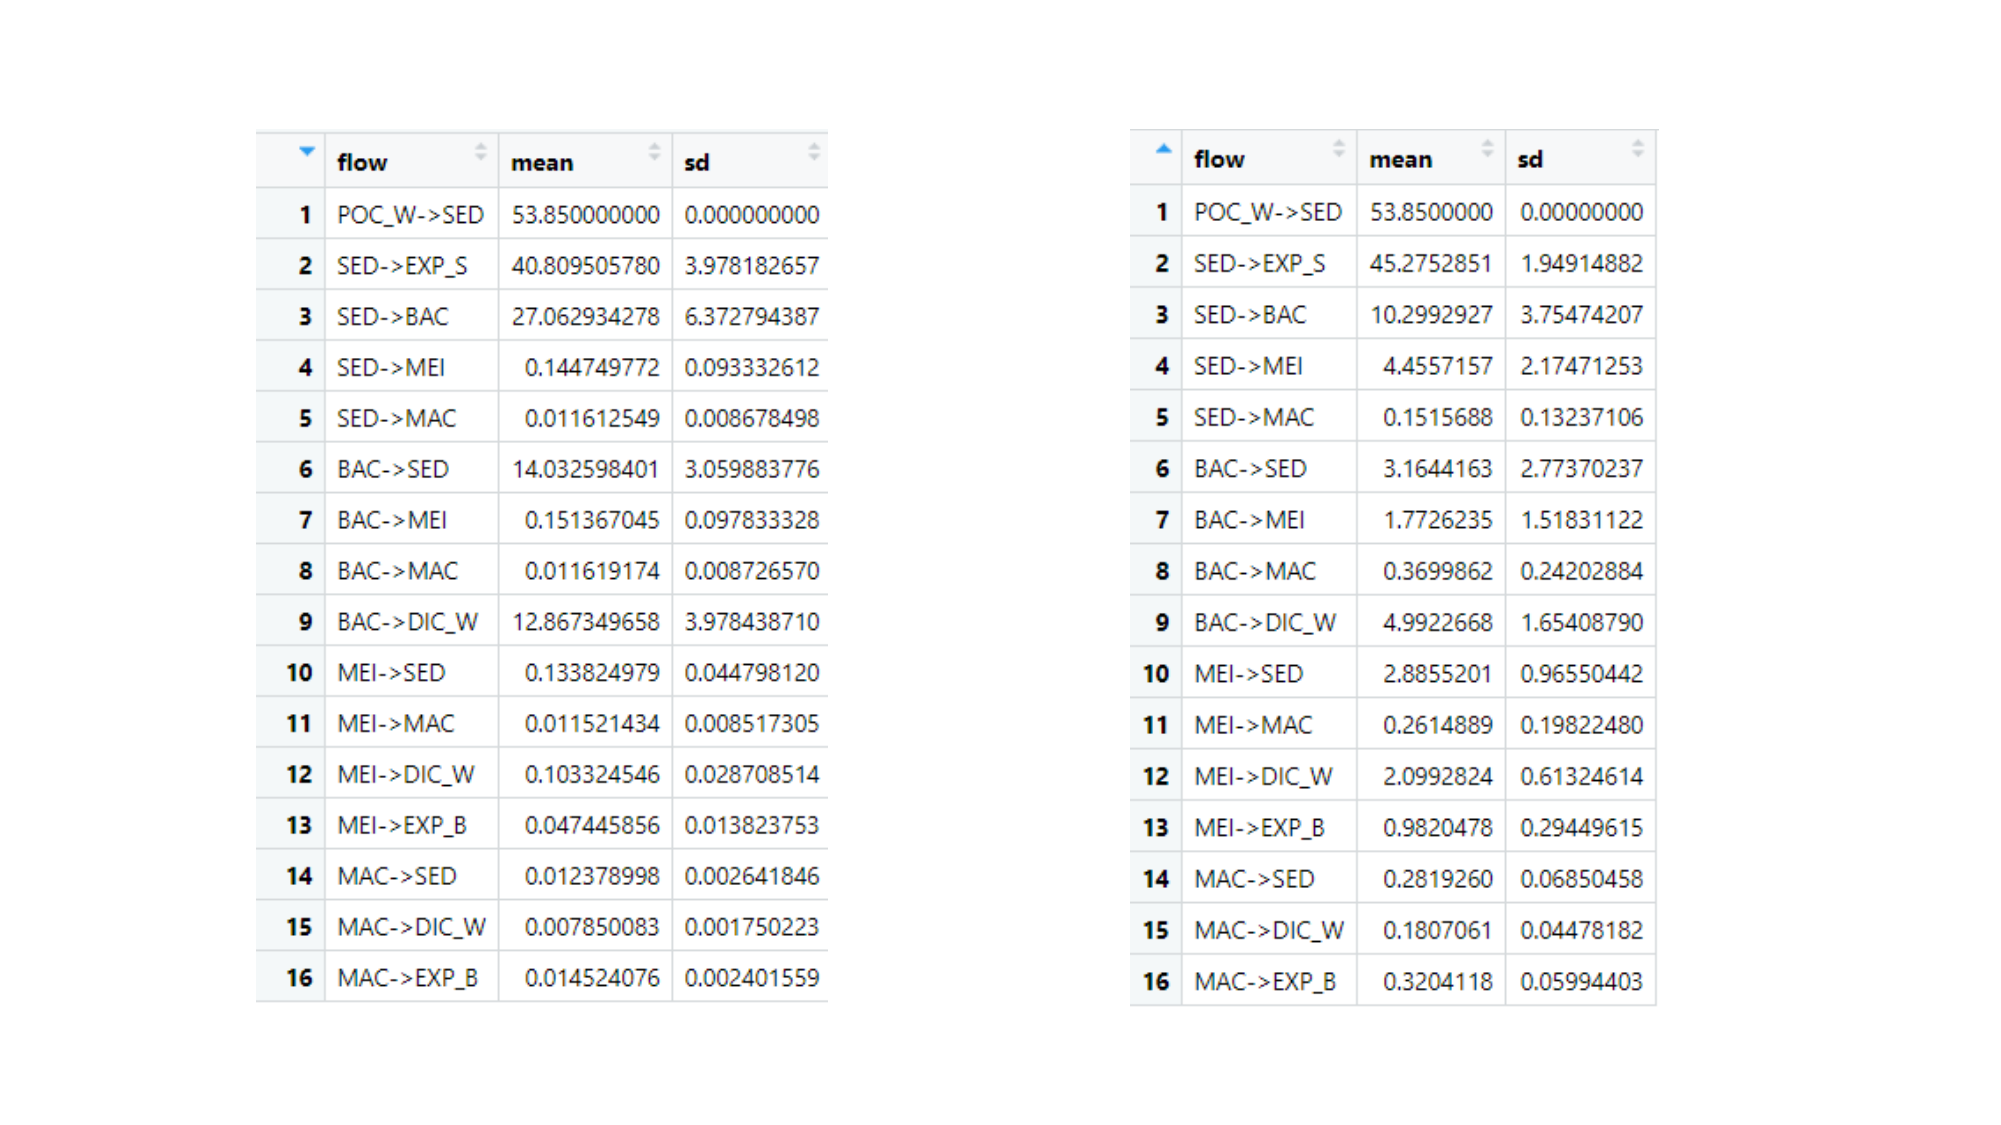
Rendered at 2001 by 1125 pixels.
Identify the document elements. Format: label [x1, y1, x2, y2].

picture [256, 129, 828, 1006]
picture [1130, 129, 1659, 1010]
